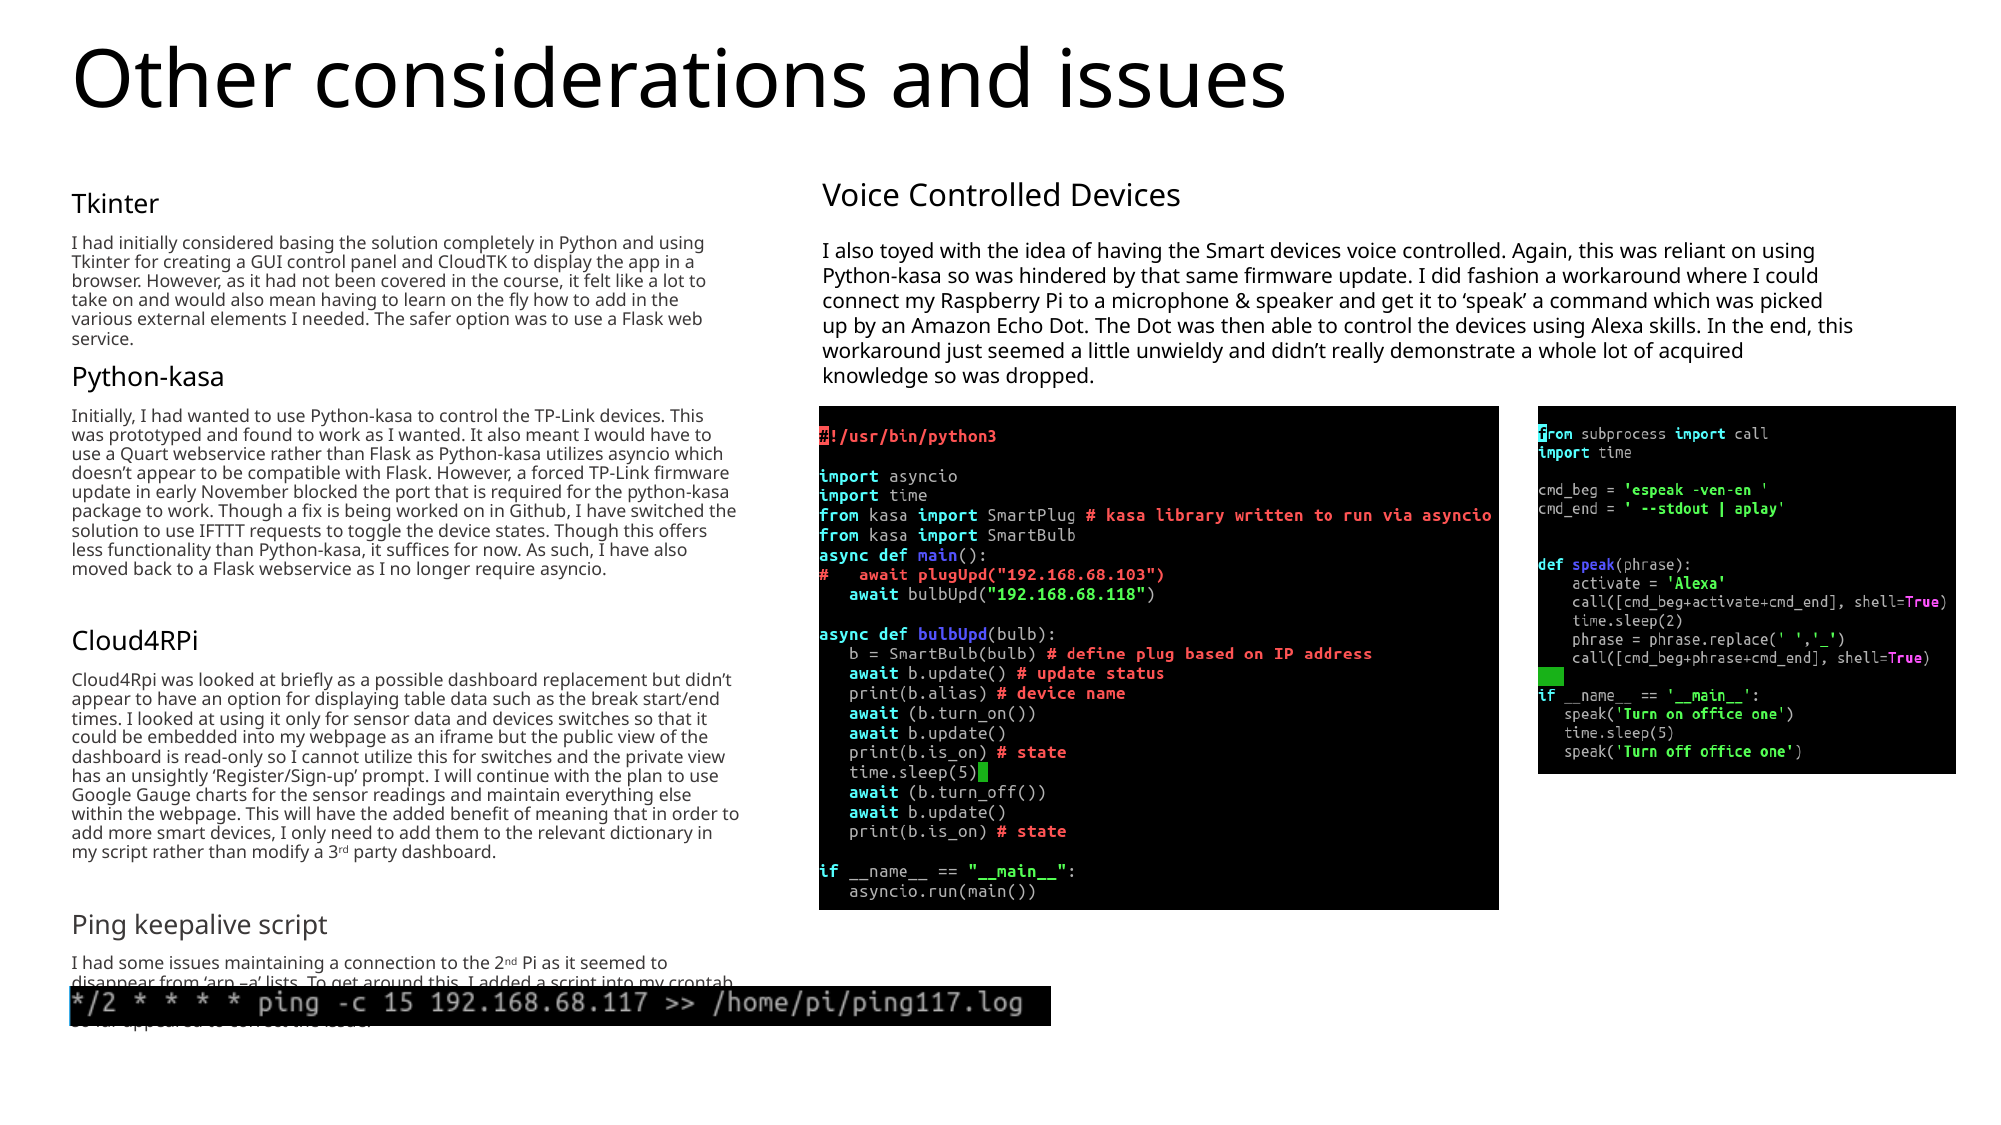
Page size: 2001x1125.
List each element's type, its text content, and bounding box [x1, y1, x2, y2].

picture [1538, 406, 1956, 774]
title Other considerations and issues [56, 30, 1782, 133]
picture [69, 986, 1051, 1026]
list Tkinter I had initially considered basing the solution completely in Python and using Tkinter for creating a GUI control panel and CloudTK to display the app in a browser. However, as it had not been covered in the course, it felt like a lot to take on and would also mean having to learn on the fly how to add in the various external elements I needed. The safer option was to use a Flask web service. Python-kasa Initially, I had wanted to use Python-kasa to control the TP-Link devices. This was prototyped and found to work as I wanted. It also meant I would have to use a Quart webservice rather than Flask as Python-kasa utilizes asyncio which doesn’t appear to be compatible with Flask. However, a forced TP-Link firmware update in early November blocked the port that is required for the python-kasa package to work. Though a fix is being worked on in Github, I have switched the solution to use IFTTT requests to toggle the device states. Though this offers less functionality than Python-kasa, it suffices for now. As such, I have also moved back to a Flask webservice as I no longer require asyncio. Cloud4RPi Cloud4Rpi was looked at briefly as a possible dashboard replacement but didn’t appear to have an option for displaying table data such as the break start/end times. I looked at using it only for sensor data and devices switches so that it could be embedded into my webpage as an iframe but the public view of the dashboard is read-only so I cannot utilize this for switches and the private view has an unsightly ‘Register/Sign-up’ prompt. I will continue with the plan to use Google Gauge charts for the sensor readings and maintain everything else within the webpage. This will have the added benefit of meaning that in order to add more smart devices, I only need to add them to the relevant dictionary in my script rather than modify a 3rd party dashboard. Ping keepalive script I had some issues maintaining a connection to the 2nd Pi as it seemed to disappear from ‘arp –a’ lists. To get around this, I added a script into my crontab which pings the IP address (stops after 15 attempts) every 2 minutes. This has so far appeared to correct the issue. [56, 183, 756, 1053]
picture [819, 406, 1499, 910]
text_box Voice Controlled Devices I also toyed with the idea of having the Smart devices voice controlled. Again, this was reliant on using Python-kasa so was hindered by that same firmware update. I did fashion a workaround where I could connect my Raspberry Pi to a microphone & speaker and get it to ‘speak’ a command which was picked up by an Amazon Echo Dot. The Dot was then able to control the devices using Alexa skills. In the end, this workaround just seemed a little unwieldy and didn’t really demonstrate a whole lot of acquired knowledge so was dropped. [807, 167, 1869, 395]
